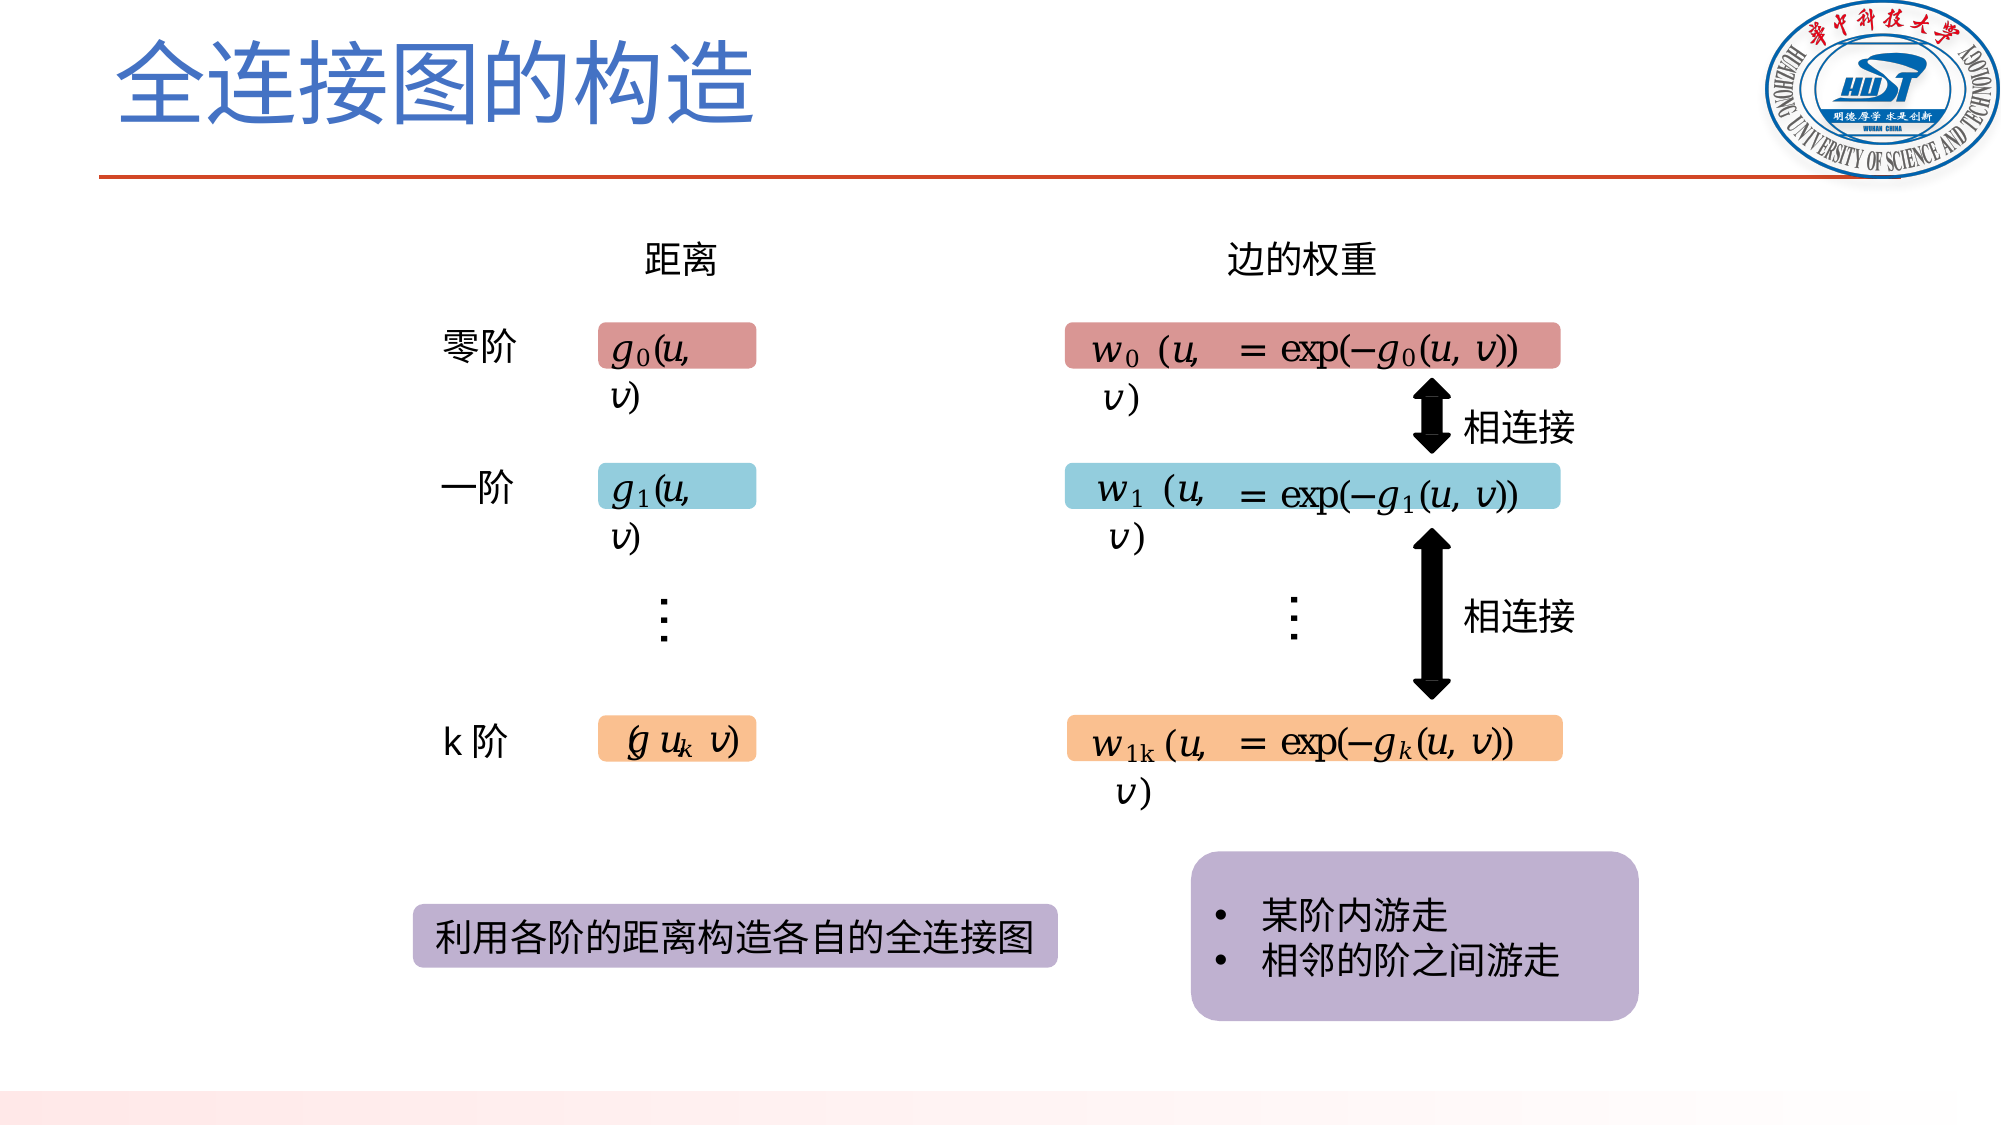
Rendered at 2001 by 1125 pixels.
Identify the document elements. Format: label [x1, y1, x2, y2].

title [99, 0, 1825, 177]
text_box [440, 717, 520, 763]
text_box [1064, 320, 1579, 557]
text_box [598, 711, 757, 763]
text_box [598, 461, 757, 558]
text_box [440, 322, 520, 368]
text_box [1190, 851, 1639, 1022]
text_box [1279, 587, 1347, 650]
text_box [1225, 236, 1380, 282]
text_box [1461, 593, 1579, 638]
text_box [1067, 713, 1563, 812]
text_box [648, 589, 716, 652]
picture [1765, 0, 2000, 179]
text_box [642, 236, 722, 282]
text_box [598, 320, 757, 417]
text_box [437, 464, 518, 510]
text_box [1415, 530, 1449, 698]
text_box [412, 903, 1058, 968]
